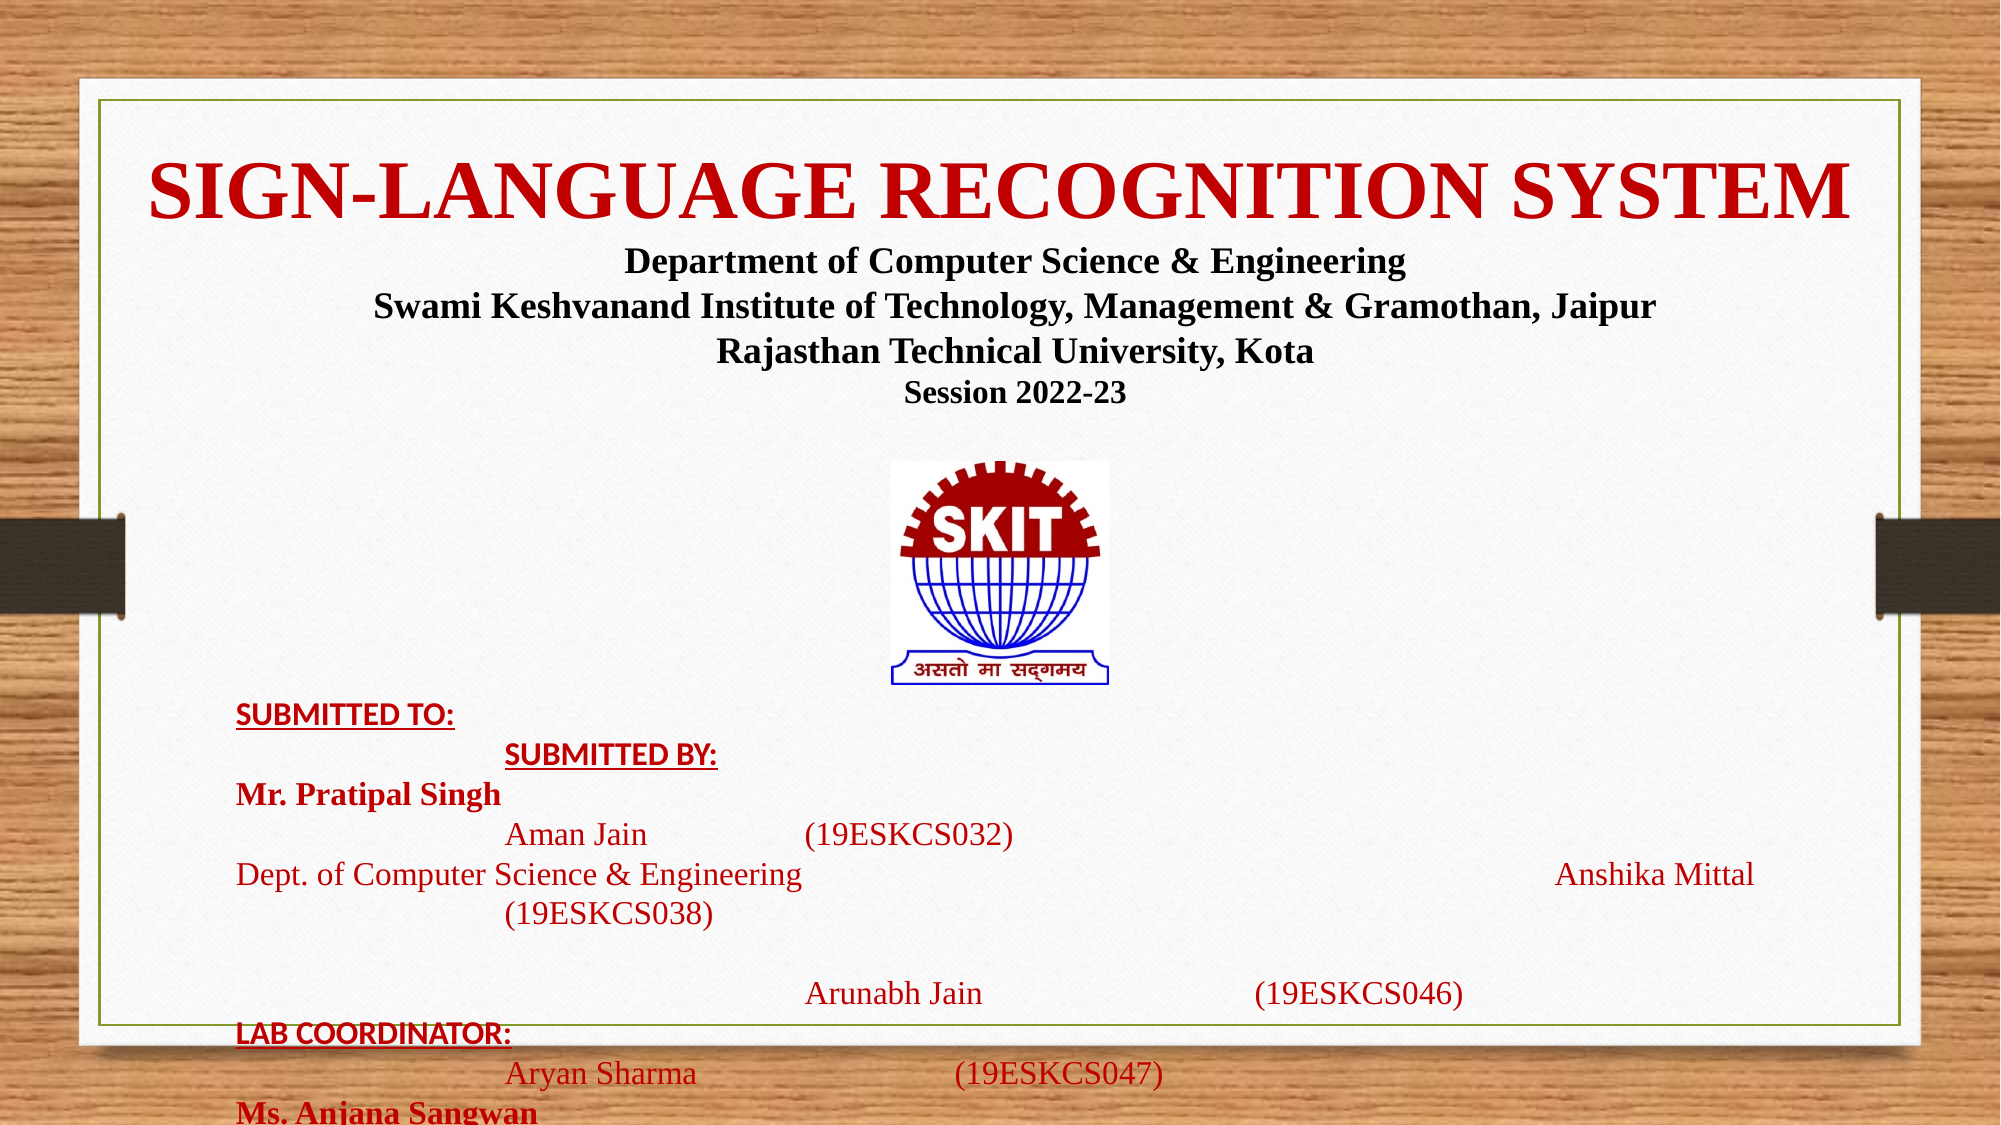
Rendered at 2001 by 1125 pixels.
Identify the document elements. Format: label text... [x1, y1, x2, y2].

text_box SUBMITTED TO: SUBMITTED BY: Mr. Pratipal Singh Aman Jain (19ESKCS032) Dept. of Computer Science & Engineering Anshika Mittal (19ESKCS038) Arunabh Jain (19ESKCS046) LAB COORDINATOR: Aryan Sharma (19ESKCS047) Ms. Anjana Sangwan Dept. of Computer Science & Engineering [189, 684, 1810, 1125]
picture [0, 0, 2001, 1125]
text_box SIGN-LANGUAGE RECOGNITION SYSTEM Department of Computer Science & Engineering Swami Keshvanand Institute of Technology, Management & Gramothan, Jaipur Rajasthan Technical University, Kota Session 2022-23 [99, 128, 1900, 458]
